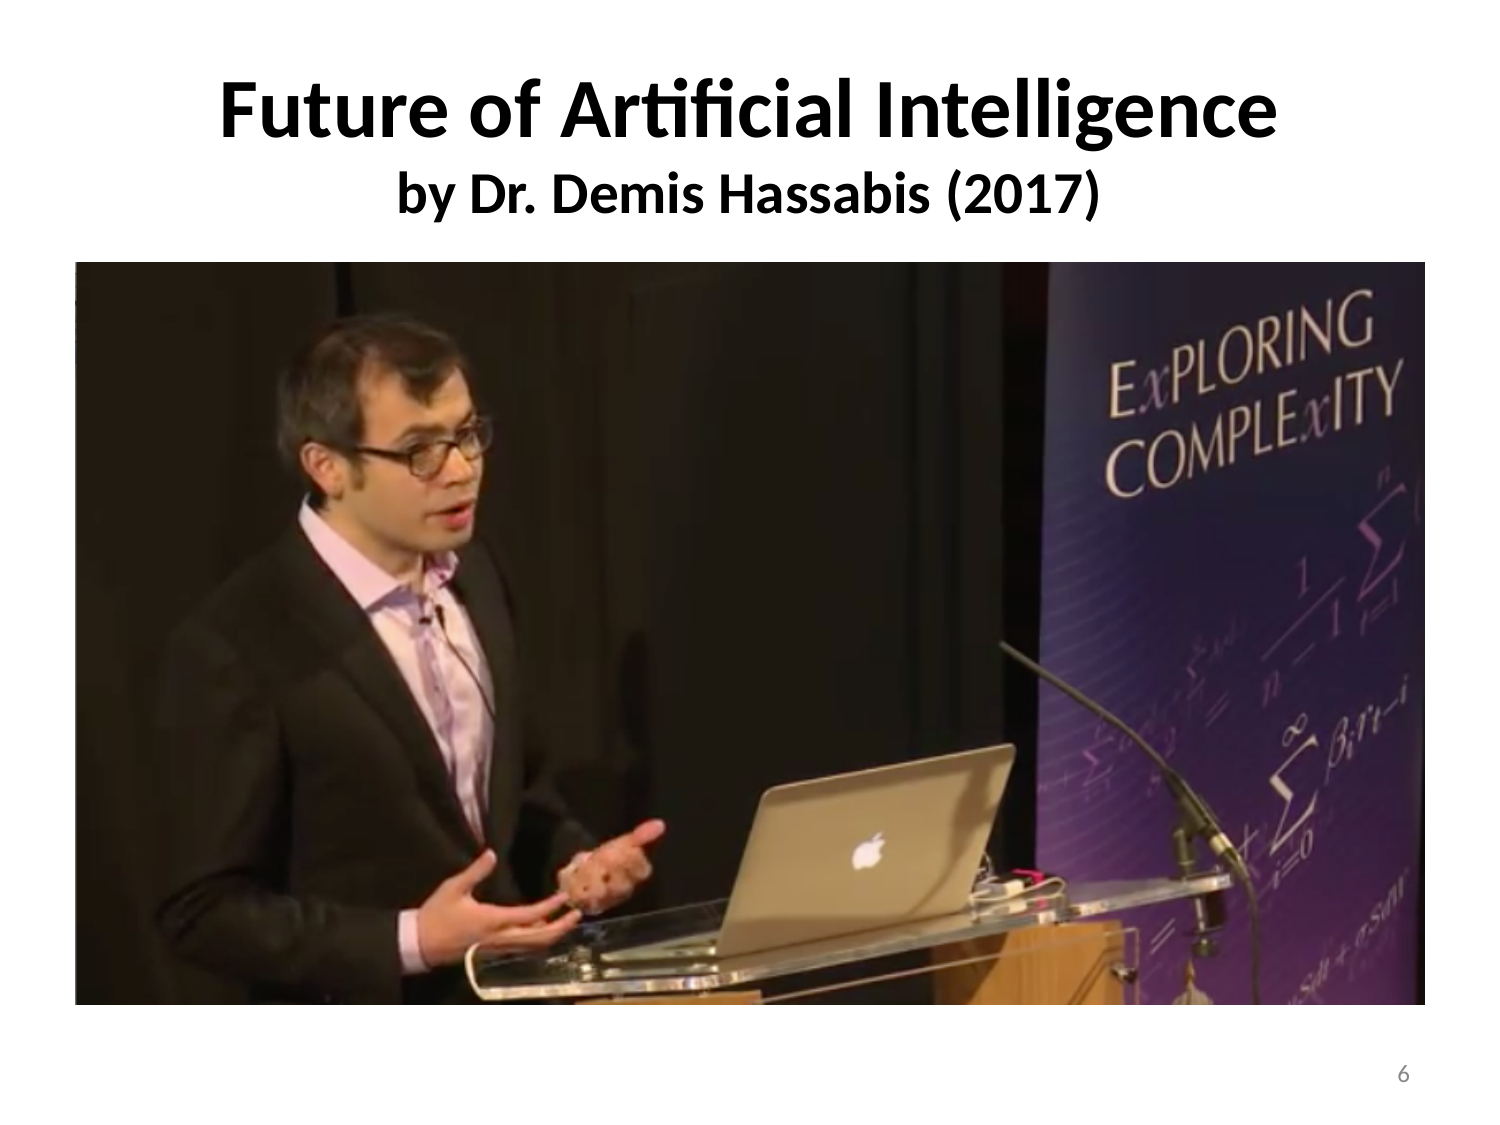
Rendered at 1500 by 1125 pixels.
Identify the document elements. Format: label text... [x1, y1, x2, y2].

title Future of Artificial Intelligence by Dr. Demis Hassabis (2017) [75, 45, 1425, 233]
slide_number ‹#› [1074, 1042, 1425, 1103]
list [74, 262, 1426, 1006]
